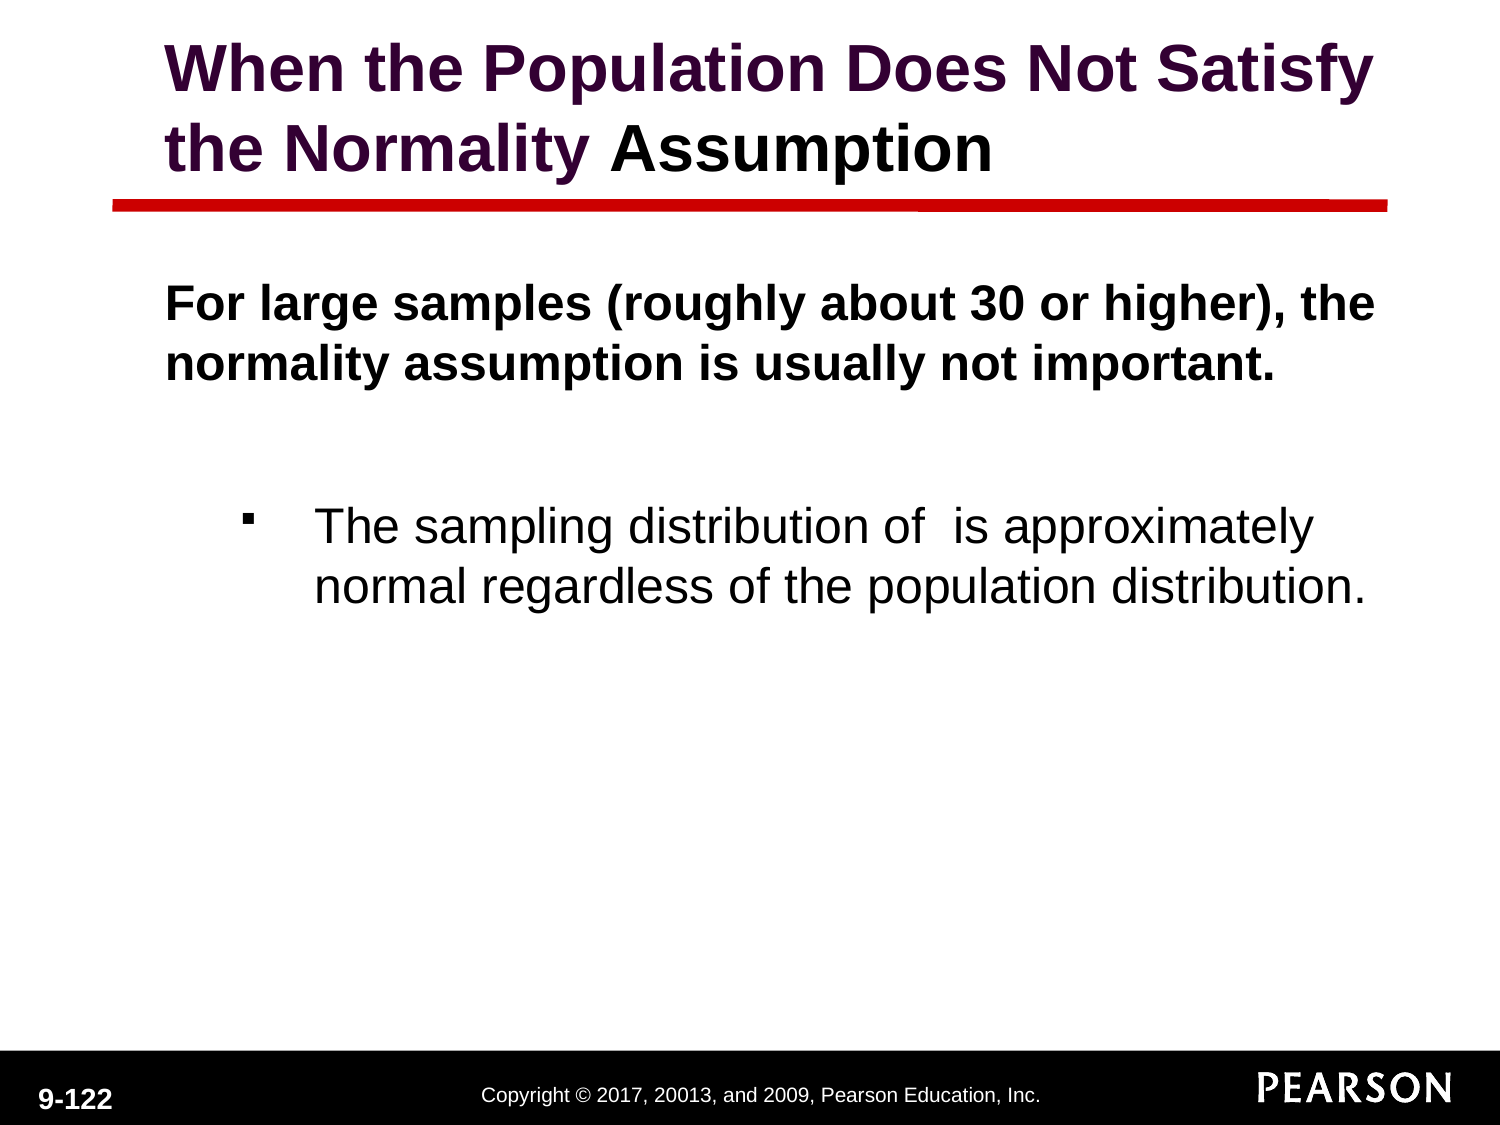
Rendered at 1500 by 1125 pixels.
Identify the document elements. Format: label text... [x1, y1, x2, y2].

title When the Population Does Not Satisfy the Normality Assumption [150, 20, 1450, 193]
